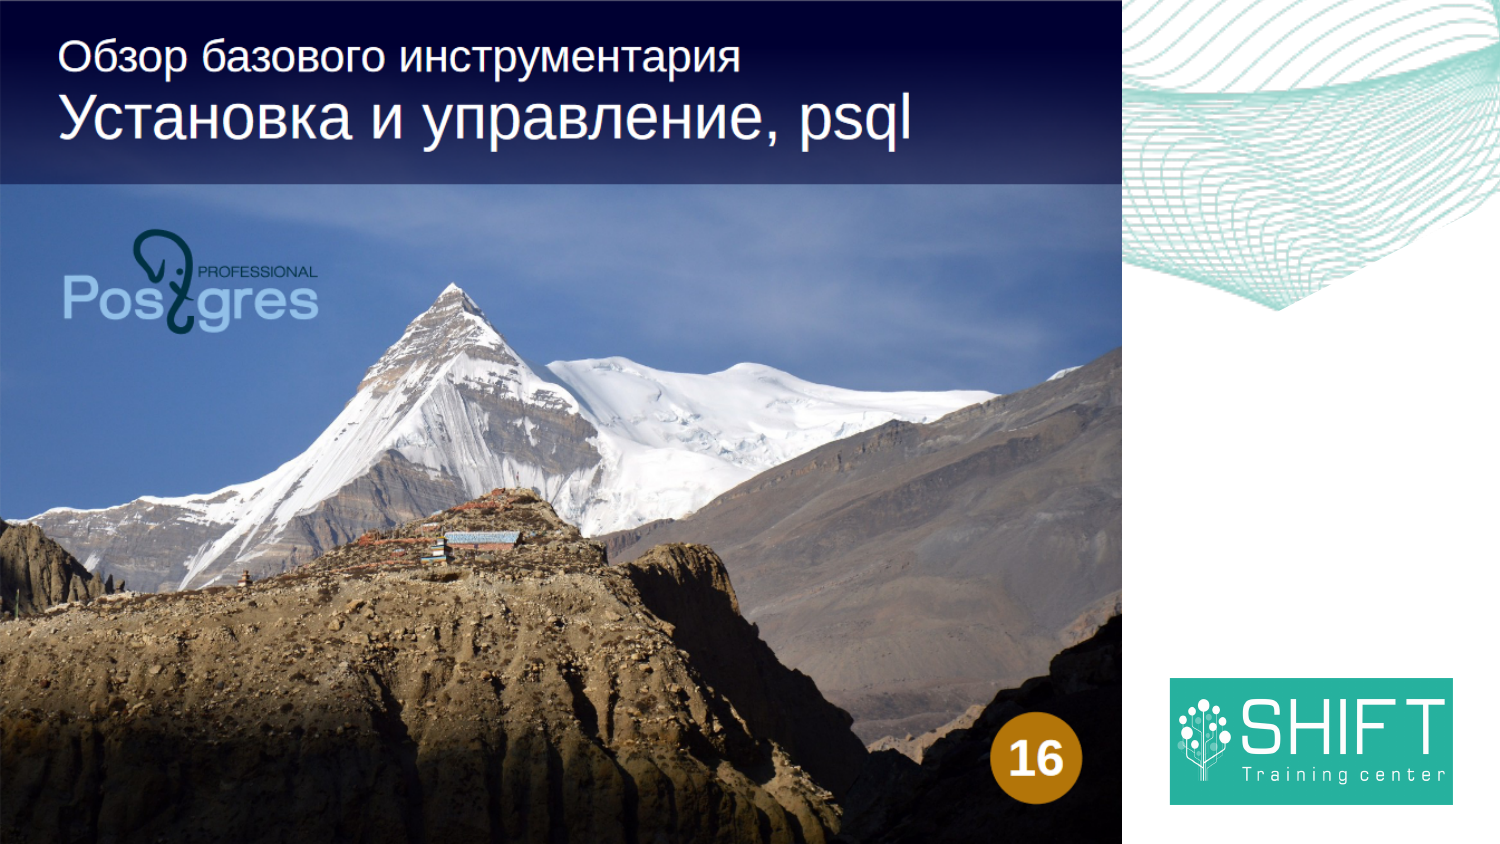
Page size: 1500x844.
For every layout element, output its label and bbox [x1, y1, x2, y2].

picture [1169, 678, 1453, 805]
picture [0, 0, 1122, 844]
